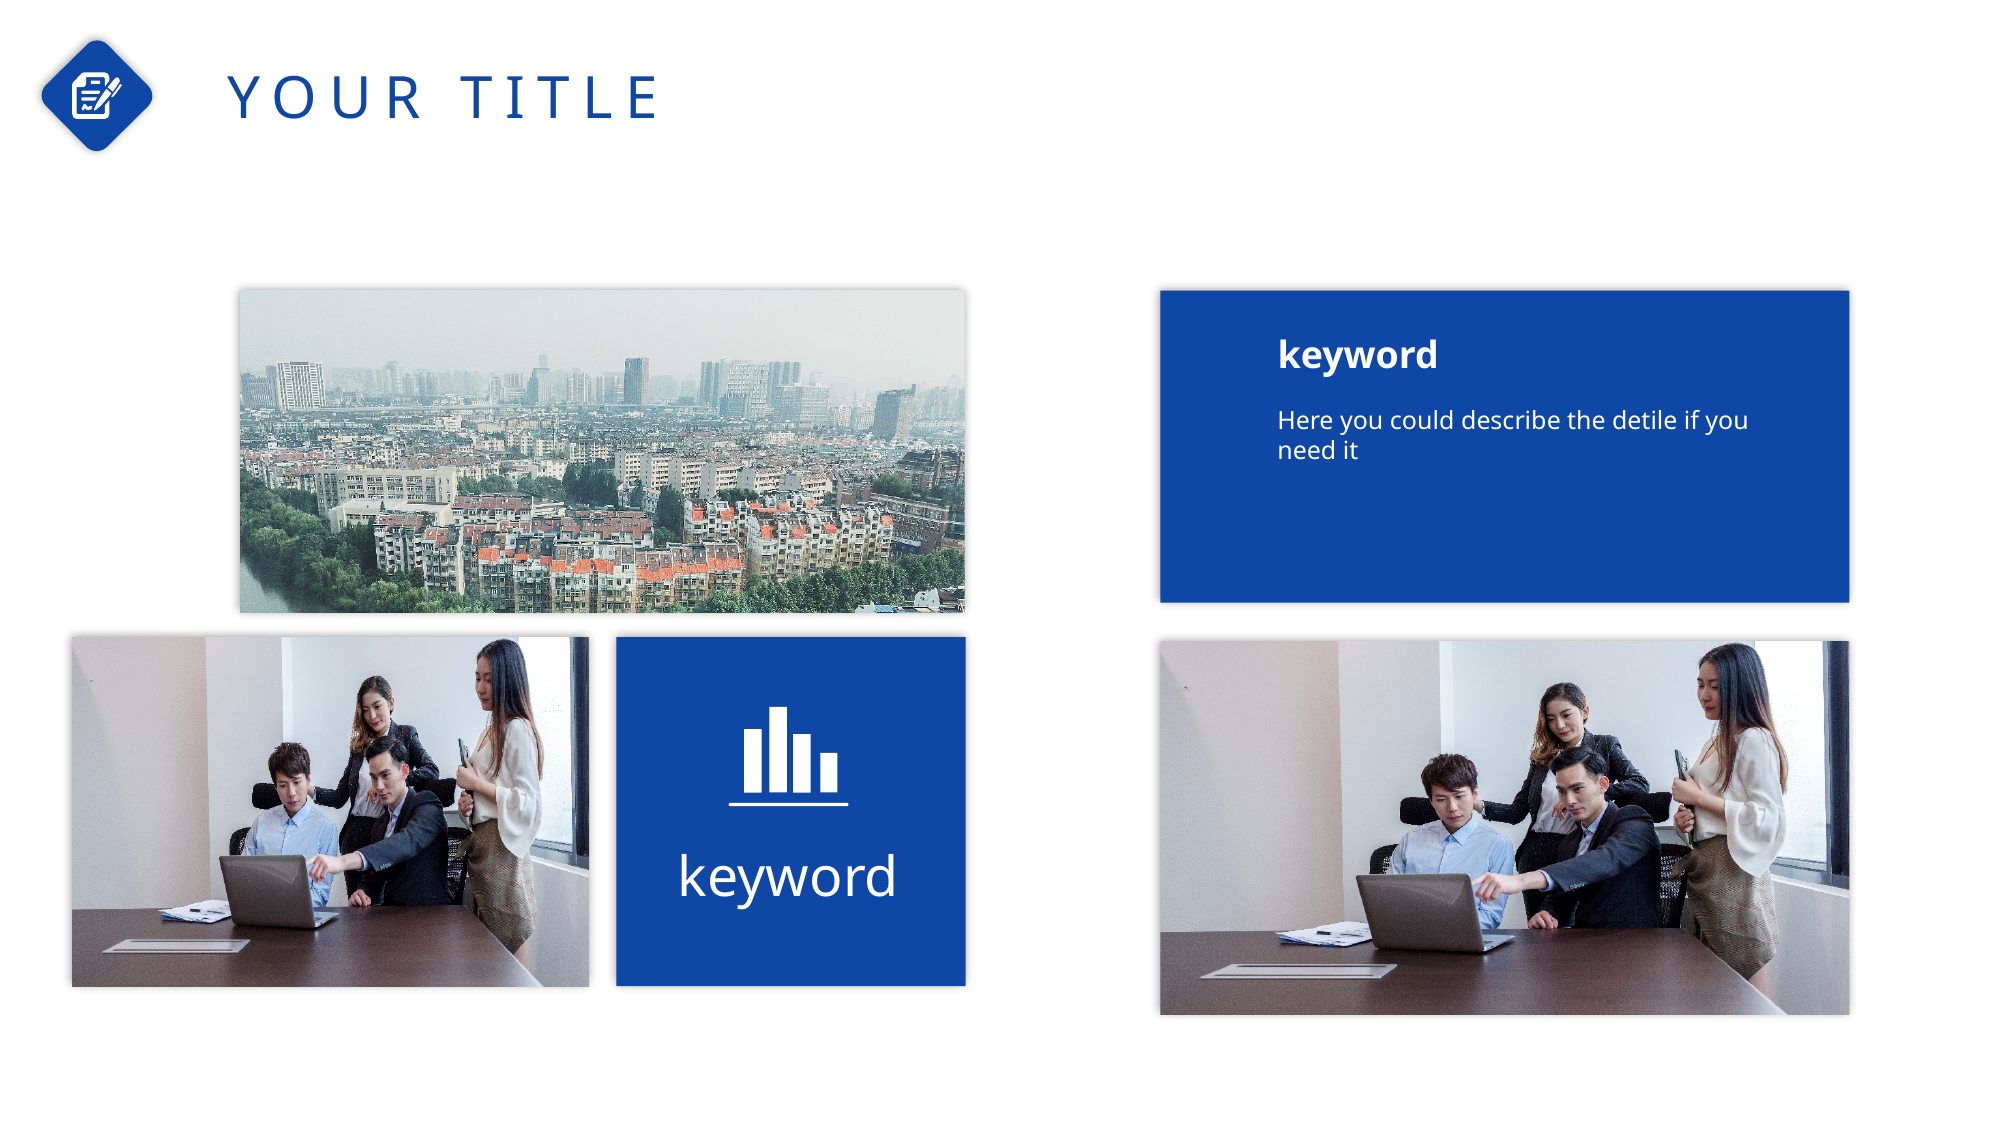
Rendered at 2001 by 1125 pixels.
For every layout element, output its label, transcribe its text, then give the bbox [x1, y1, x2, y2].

text_box YOUR TITLE [212, 52, 674, 138]
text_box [53, 52, 141, 140]
text_box [71, 636, 590, 987]
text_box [616, 637, 966, 987]
text_box [1159, 290, 1850, 604]
text_box [1159, 641, 1850, 1015]
text_box [239, 290, 966, 614]
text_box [1277, 348, 1760, 549]
